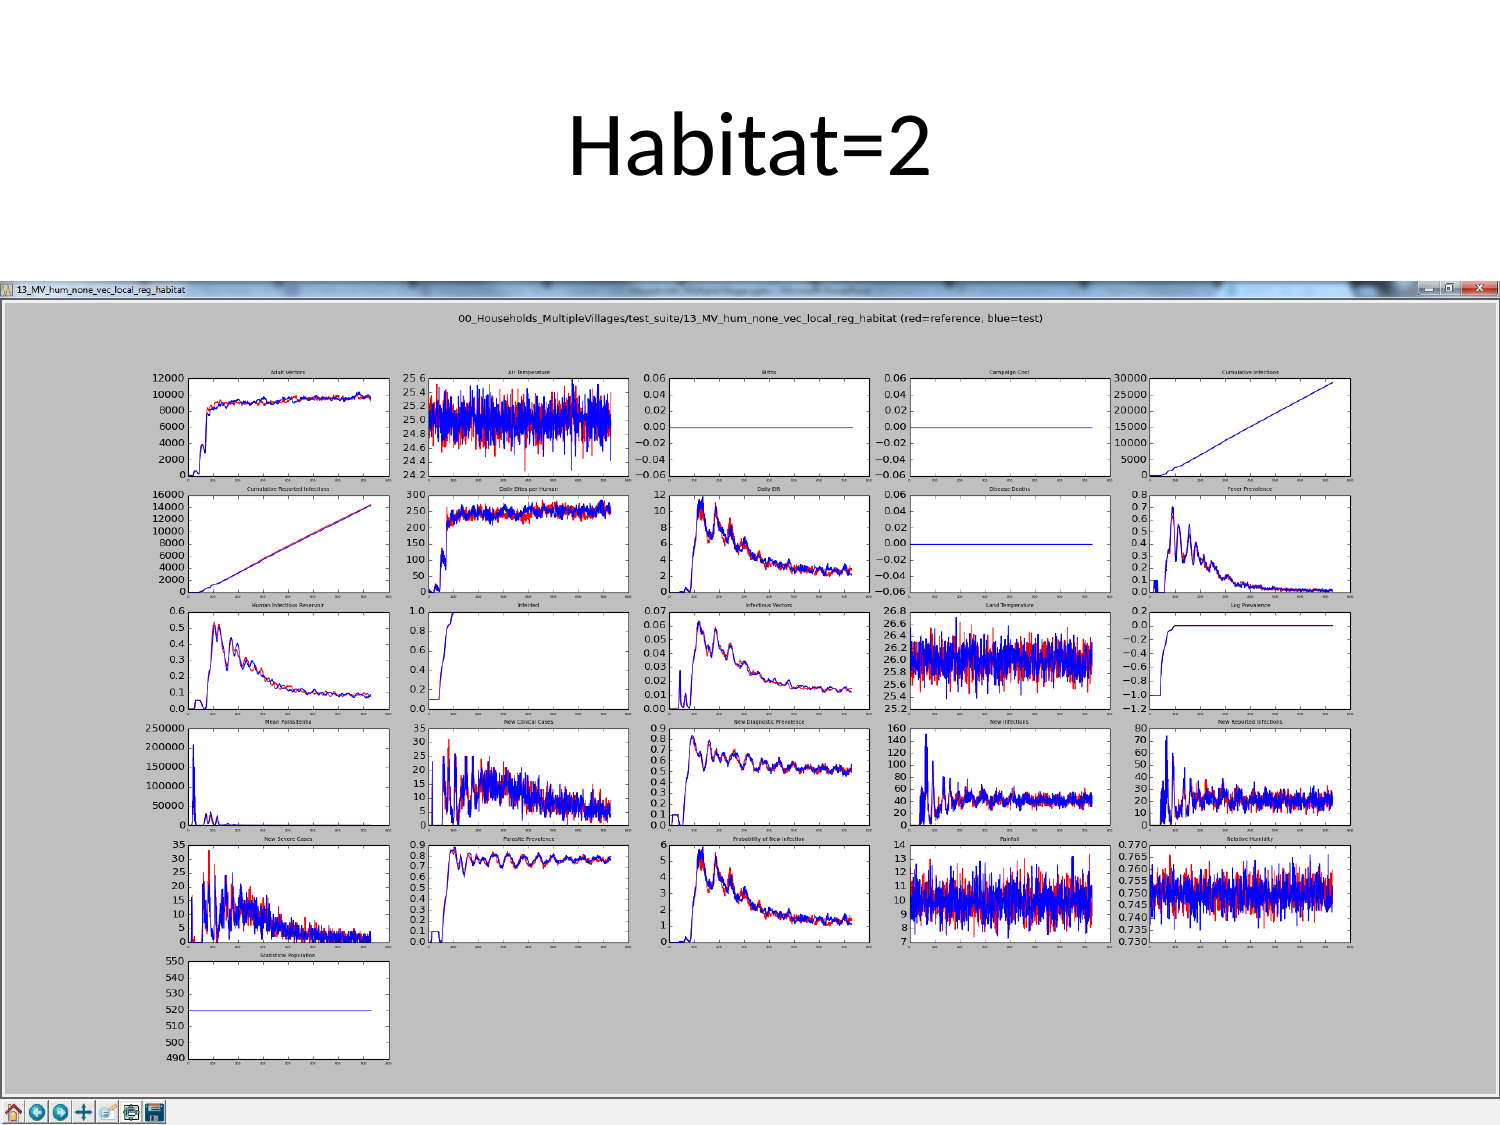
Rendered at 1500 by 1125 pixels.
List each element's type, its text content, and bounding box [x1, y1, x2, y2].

picture [0, 280, 1500, 1125]
title Habitat=2 [75, 45, 1425, 233]
